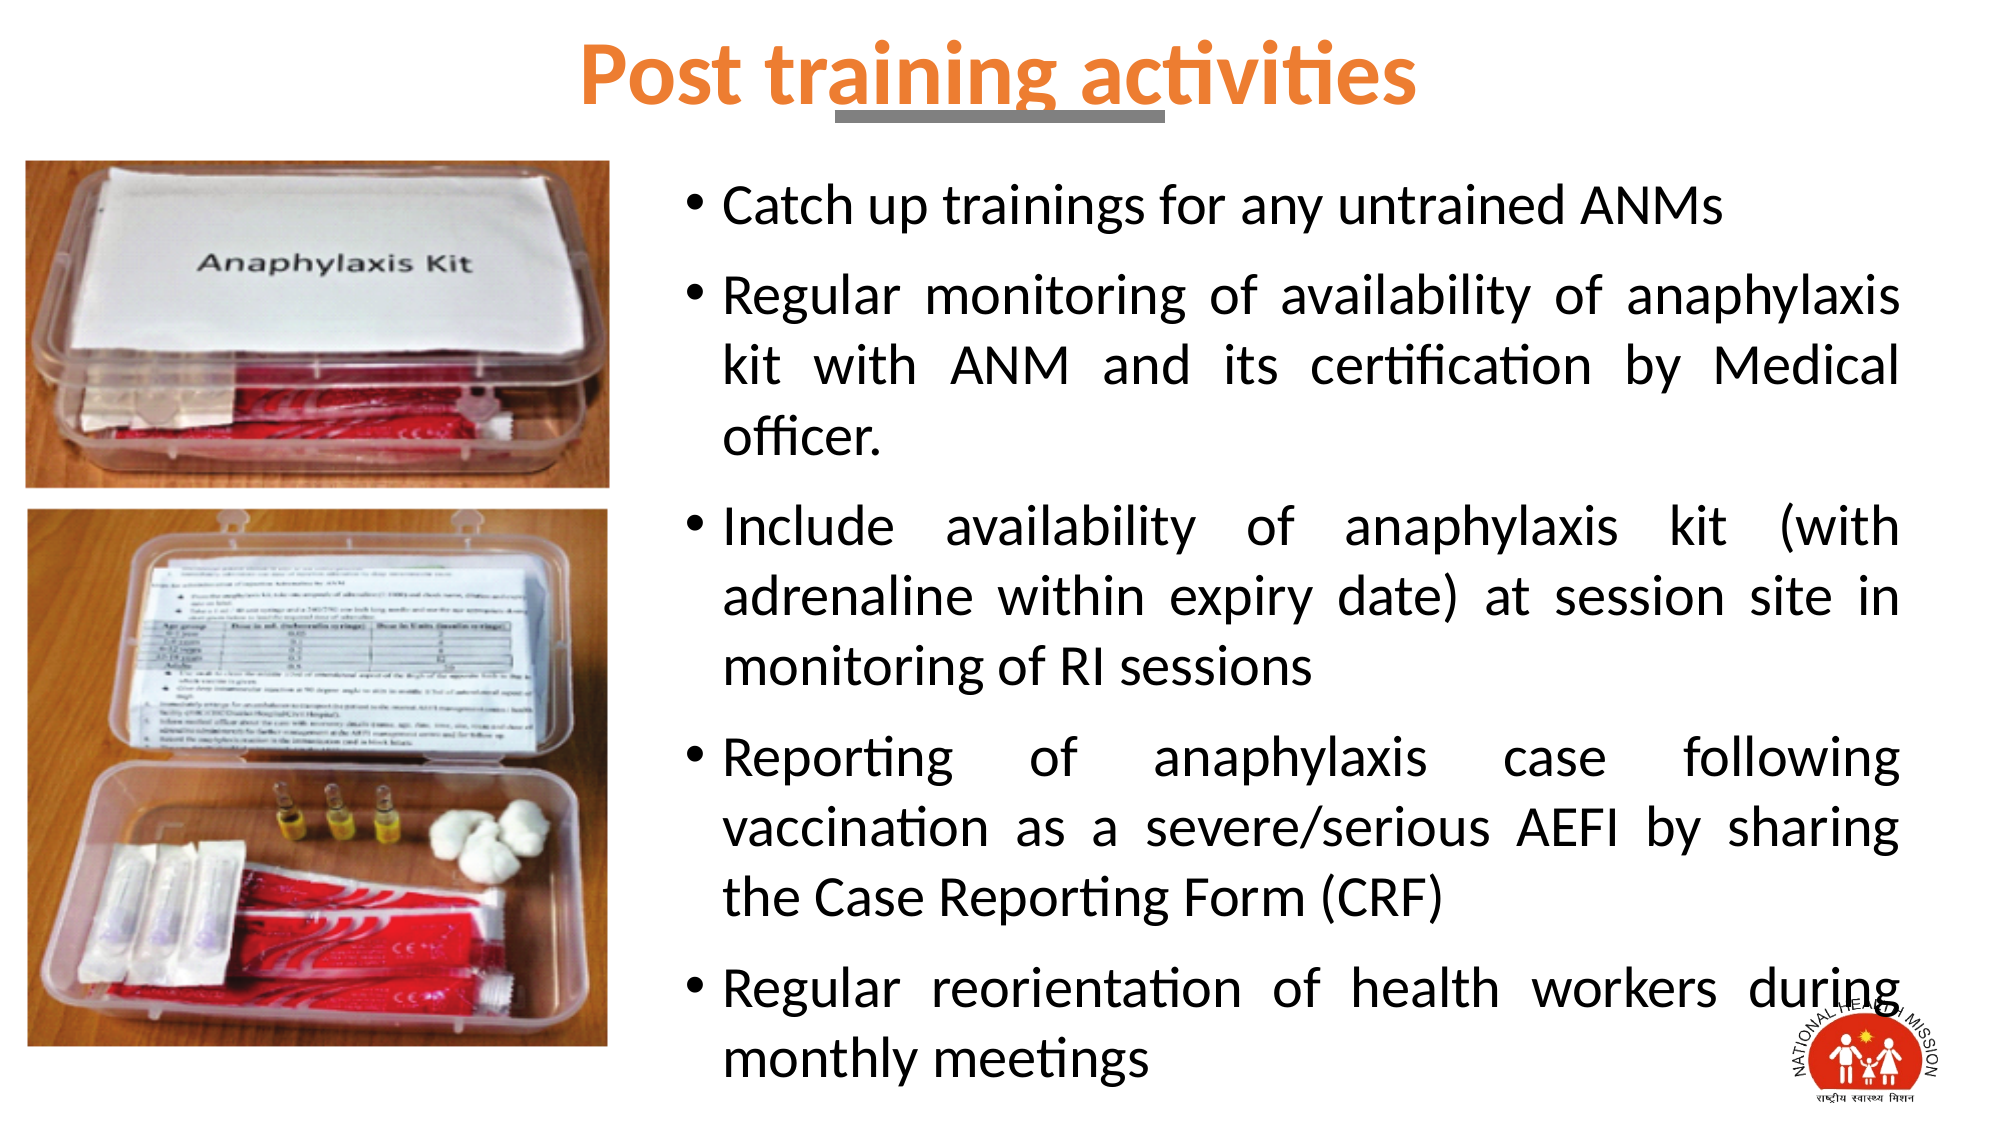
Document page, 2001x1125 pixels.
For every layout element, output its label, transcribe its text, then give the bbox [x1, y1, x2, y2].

list Catch up trainings for any untrained ANMs Regular monitoring of availability of anaphylaxis kit with ANM and its certification by Medical officer. Include availability of anaphylaxis kit (with adrenaline within expiry date) at session site in monitoring of RI sessions Reporting of anaphylaxis case following vaccination as a severe/serious AEFI by sharing the Case Reporting Form (CRF) Regular reorientation of health workers during monthly meetings [670, 158, 1917, 896]
title Post training activities [0, 3, 2000, 146]
picture [1792, 998, 1938, 1103]
picture [19, 154, 618, 1059]
